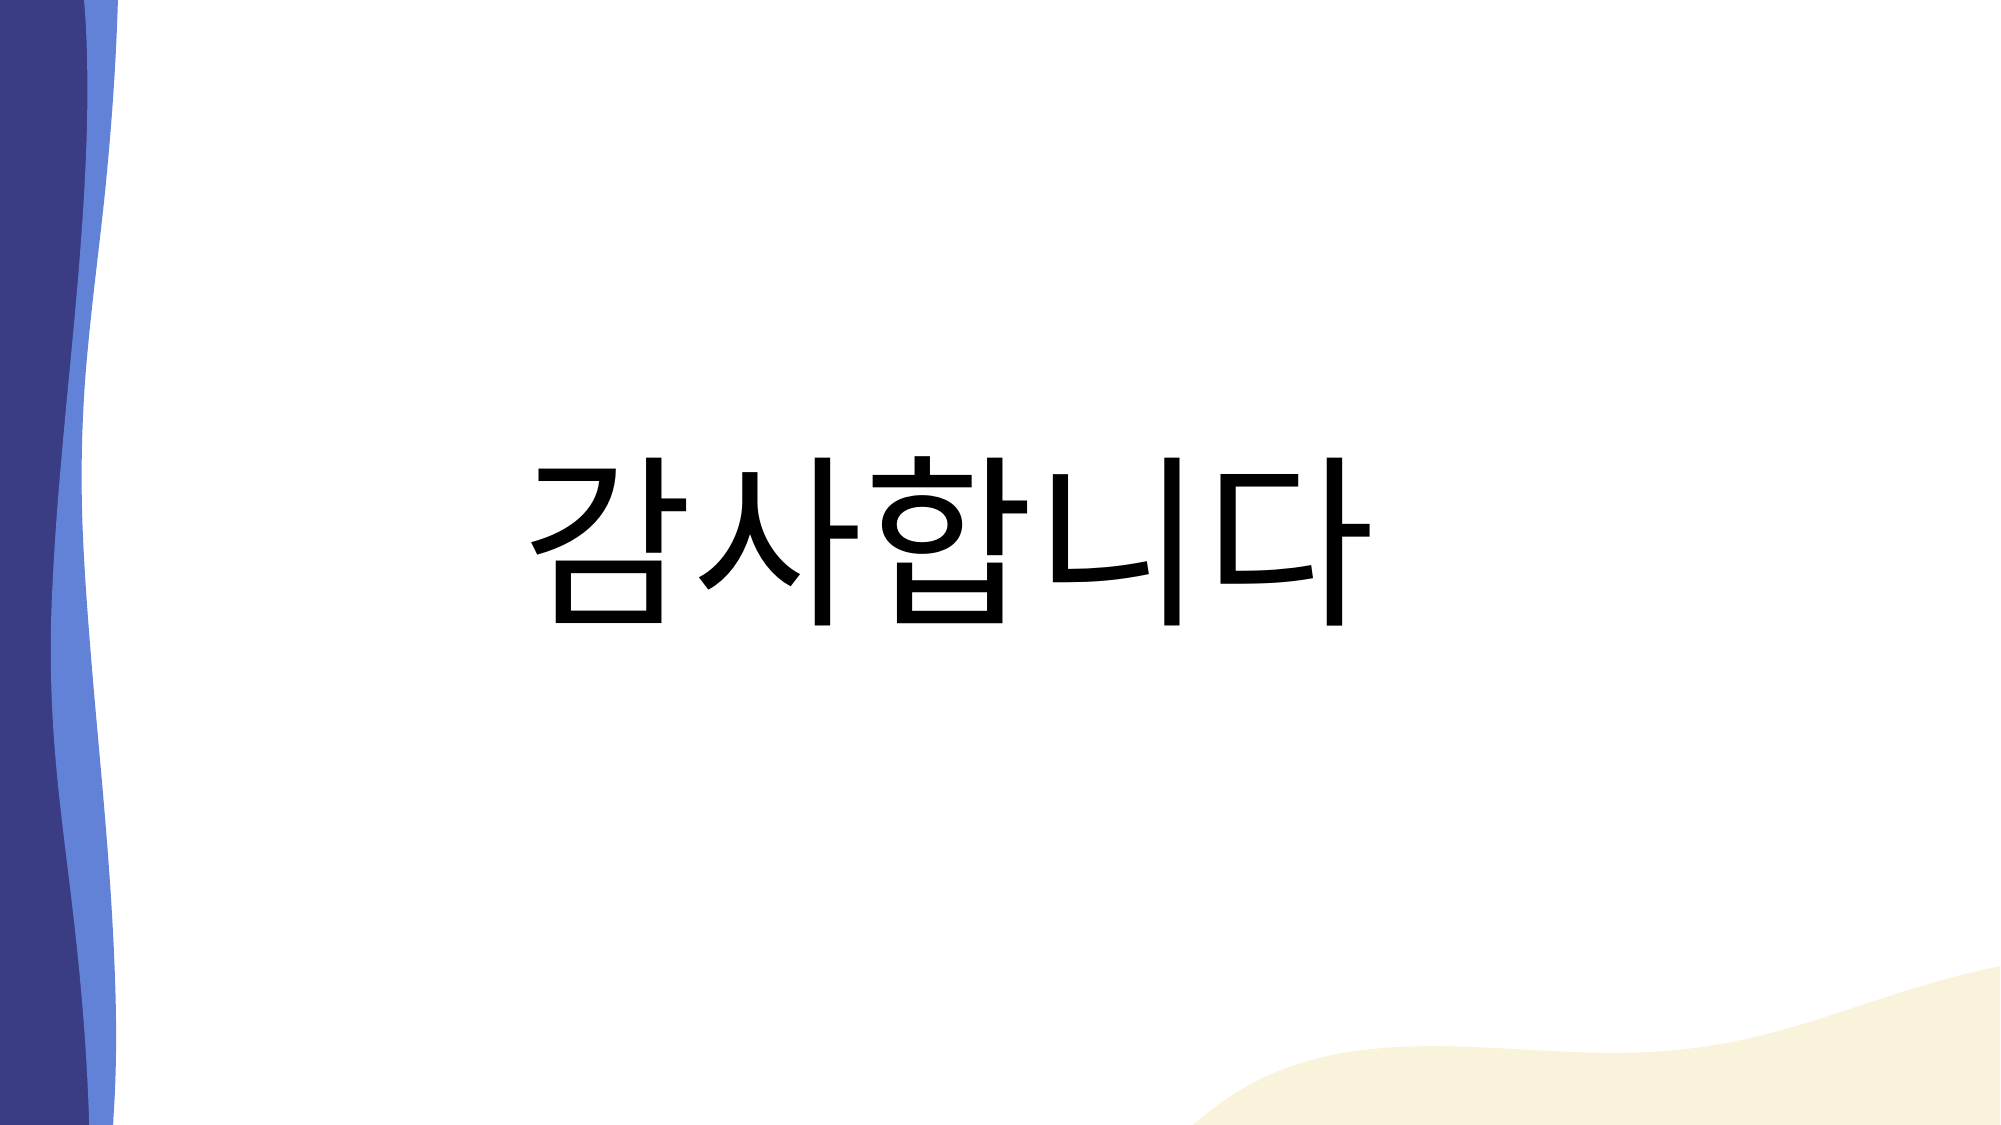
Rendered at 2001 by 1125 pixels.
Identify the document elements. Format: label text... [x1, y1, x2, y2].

title 감사합니다 [507, 395, 1588, 664]
